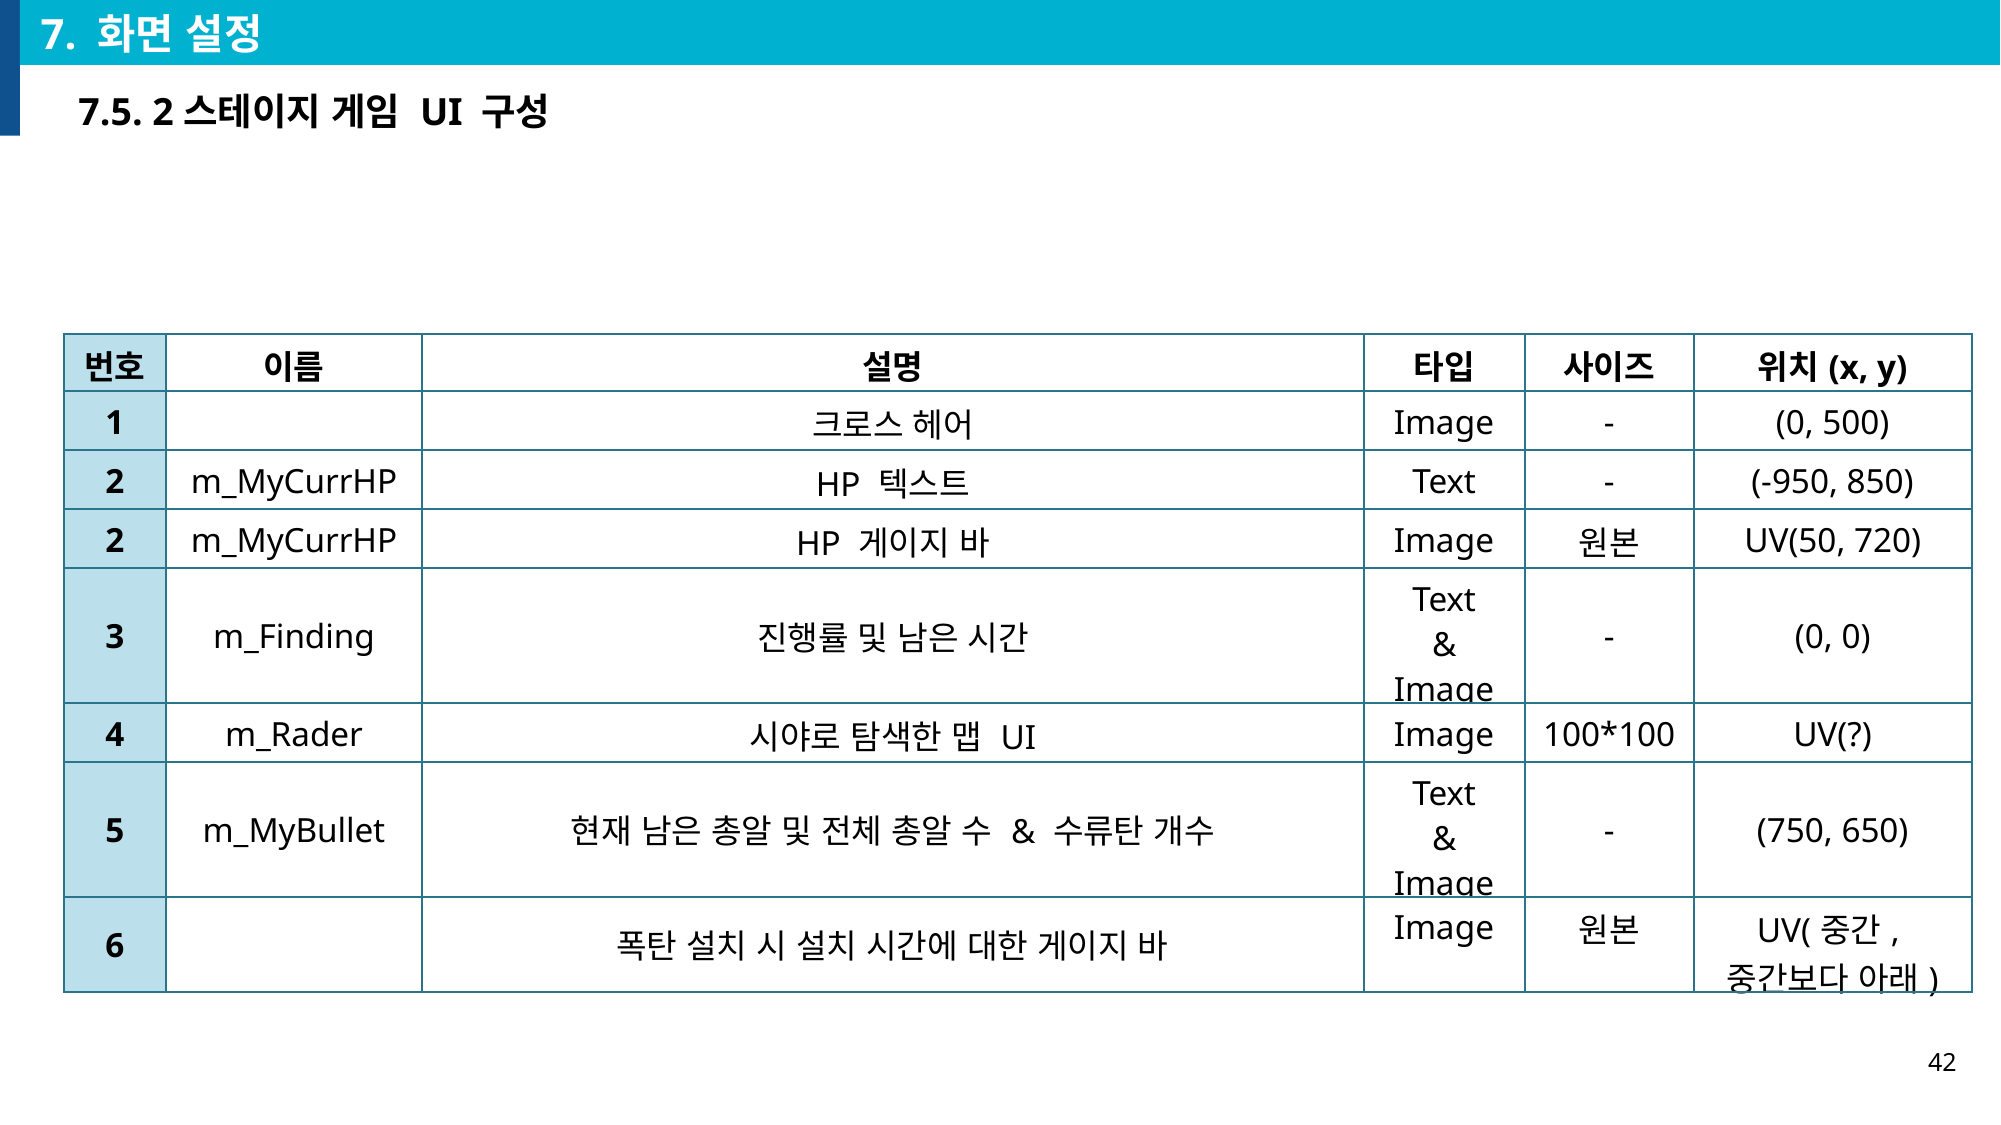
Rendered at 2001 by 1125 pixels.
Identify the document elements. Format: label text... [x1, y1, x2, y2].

table_cell Text [1365, 451, 1524, 508]
table_cell 폭탄 설치 시 설치 시간에 대한 게이지 바 [423, 898, 1363, 991]
table_cell m_MyCurrHP [167, 451, 421, 508]
table_cell (750, 650) [1695, 763, 1971, 896]
table_cell Image [1365, 704, 1524, 761]
table_cell m_MyBullet [167, 763, 421, 896]
table_header 번호 [65, 335, 165, 390]
table_cell 크로스 헤어 [423, 392, 1363, 449]
table_cell 시야로 탐색한 맵 UI [423, 704, 1363, 761]
table_cell 1 [65, 392, 165, 449]
table_cell UV(?) [1695, 704, 1971, 761]
table_cell Text & Image [1365, 569, 1524, 702]
table_header 설명 [423, 335, 1363, 390]
table_cell [167, 392, 421, 449]
table_cell m_Finding [167, 569, 421, 702]
table_cell Image [1365, 392, 1524, 449]
table_cell - [1526, 451, 1693, 508]
table_cell m_MyCurrHP [167, 510, 421, 567]
table_header 타입 [1365, 335, 1524, 390]
table_cell 원본 [1526, 898, 1693, 991]
table_cell 3 [65, 569, 165, 702]
table_cell m_Rader [167, 704, 421, 761]
table_cell 2 [65, 451, 165, 508]
table_cell - [1526, 569, 1693, 702]
table_cell 6 [65, 898, 165, 991]
table_cell 진행률 및 남은 시간 [423, 569, 1363, 702]
table_cell (-950, 850) [1695, 451, 1971, 508]
text_box 7.5. 2스테이지 게임 UI 구성 [63, 80, 676, 140]
table_cell Image [1365, 510, 1524, 567]
text_box 7. 화면 설정 [19, 0, 2000, 66]
table_cell 현재 남은 총알 및 전체 총알 수 & 수류탄 개수 [423, 763, 1363, 896]
table_cell (0, 500) [1695, 392, 1971, 449]
table_cell Image [1365, 898, 1524, 991]
table_cell 5 [65, 763, 165, 896]
table_cell 100*100 [1526, 704, 1693, 761]
table_cell (0, 0) [1695, 569, 1971, 702]
table_cell [167, 898, 421, 991]
table_cell - [1526, 392, 1693, 449]
table_cell UV(중간, 중간보다 아래) [1695, 898, 1971, 991]
table_cell - [1526, 763, 1693, 896]
table_cell 2 [65, 510, 165, 567]
table_cell 원본 [1526, 510, 1693, 567]
slide_number 42 [1907, 1033, 1972, 1094]
table_header 사이즈 [1526, 335, 1693, 390]
table_cell HP 텍스트 [423, 451, 1363, 508]
table_cell 4 [65, 704, 165, 761]
table_cell UV(50, 720) [1695, 510, 1971, 567]
table_cell Text & Image [1365, 763, 1524, 896]
text_box [0, 0, 21, 137]
table_cell HP 게이지 바 [423, 510, 1363, 567]
table_header 이름 [167, 335, 421, 390]
table_header 위치(x, y) [1695, 335, 1971, 390]
